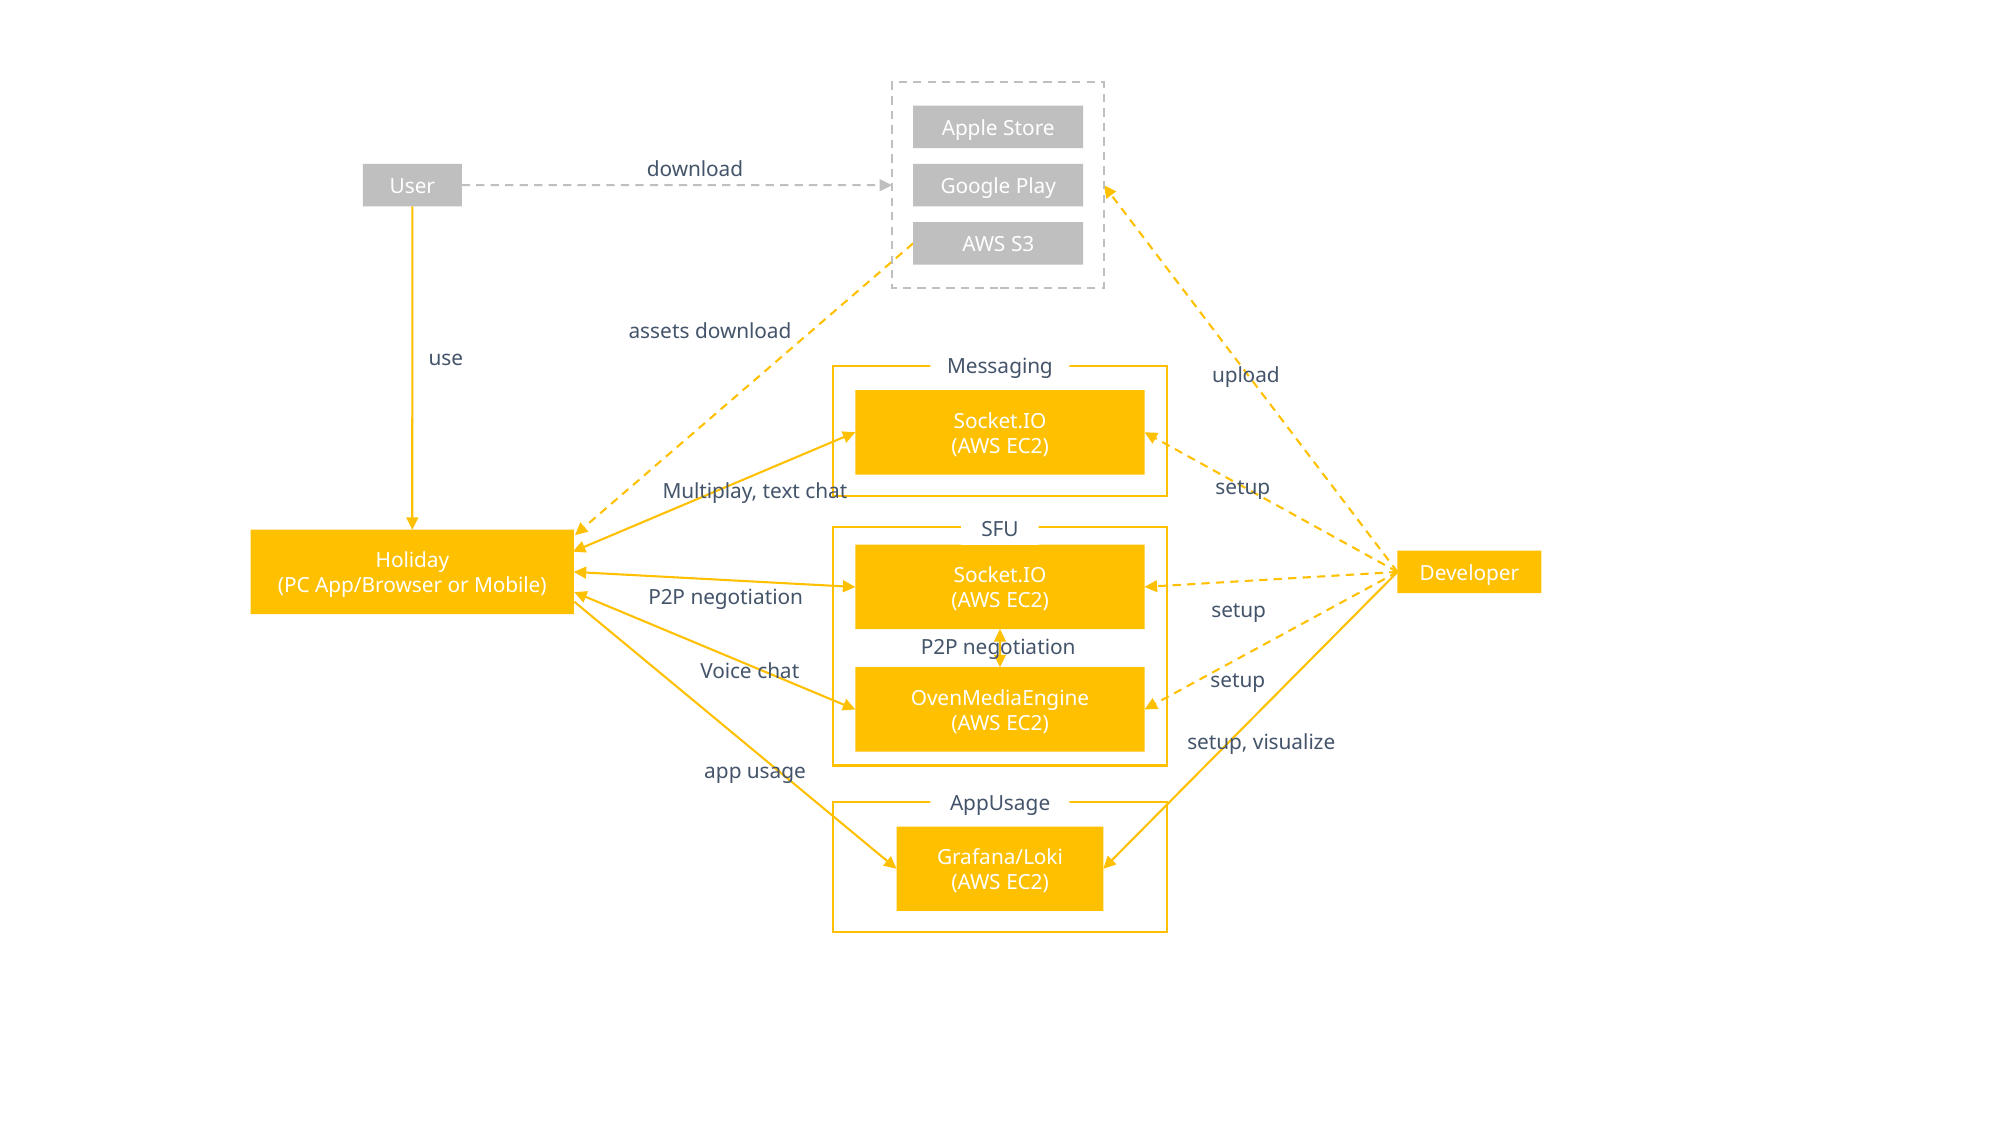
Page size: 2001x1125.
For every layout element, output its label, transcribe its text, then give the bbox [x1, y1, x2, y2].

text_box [573, 571, 833, 587]
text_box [1144, 432, 1398, 571]
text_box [833, 783, 1168, 932]
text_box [1168, 571, 1398, 710]
text_box use [413, 339, 485, 376]
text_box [914, 347, 1103, 496]
text_box download [610, 150, 780, 185]
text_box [572, 432, 856, 552]
text_box [891, 81, 1105, 289]
text_box Holiday (PC App/Browser or Mobile) [250, 529, 575, 615]
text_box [574, 592, 833, 710]
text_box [1103, 185, 1398, 510]
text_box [1103, 710, 1398, 869]
text_box Developer [1398, 550, 1542, 594]
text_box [833, 510, 1168, 766]
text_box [574, 243, 914, 510]
text_box P2P negotiation [619, 587, 831, 592]
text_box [574, 710, 897, 869]
text_box User [362, 163, 463, 207]
text_box use [407, 339, 412, 376]
